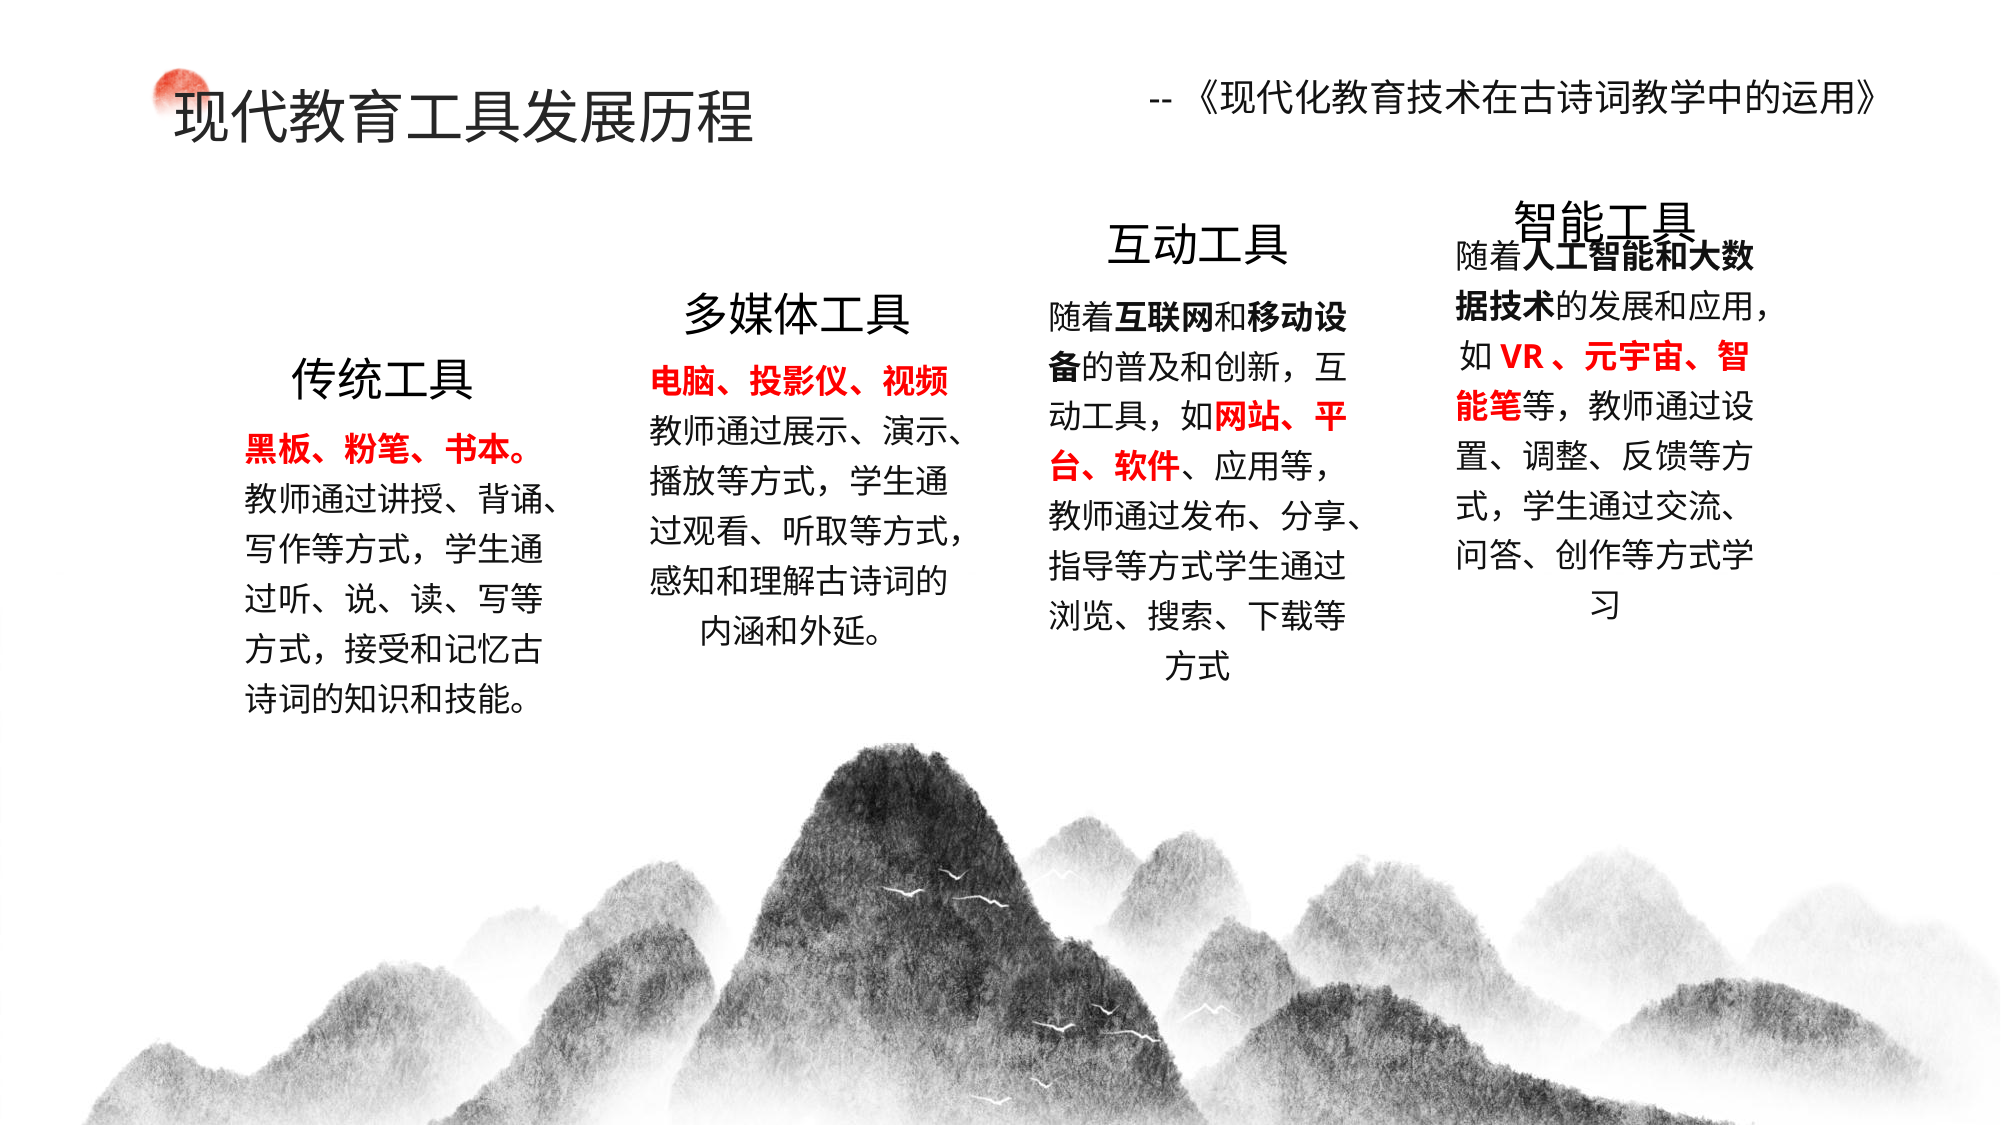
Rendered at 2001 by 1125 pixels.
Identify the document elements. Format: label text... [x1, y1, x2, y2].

text_box 多媒体工具 [667, 278, 926, 349]
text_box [143, 59, 774, 159]
text_box 传统工具 [277, 343, 490, 414]
text_box 智能工具 [1498, 185, 1712, 256]
text_box 黑板、粉笔、书本。 教师通过讲授、背诵、写作等方式，学生通过听、说、读、写等方式，接受和记忆古诗词的知识和技能。 [217, 411, 572, 726]
text_box 互动工具 [1091, 207, 1305, 278]
text_box 随着人工智能和大数据技术的发展和应用，如VR、元宇宙、智能笔等，教师通过设置、调整、反馈等方式，学生通过交流、问答、创作等方式学习 [1428, 217, 1783, 632]
text_box 电脑、投影仪、视频 教师通过展示、演示、播放等方式，学生通过观看、听取等方式，感知和理解古诗词的内涵和外延。 [622, 342, 977, 657]
picture [0, 0, 2001, 1125]
text_box --《现代化教育技术在古诗词教学中的运用》 [1134, 66, 1927, 126]
text_box 随着互联网和移动设备的普及和创新，互动工具，如网站、平台、软件、应用等，教师通过发布、分享、指导等方式学生通过浏览、搜索、下载等方式 [1020, 278, 1375, 693]
